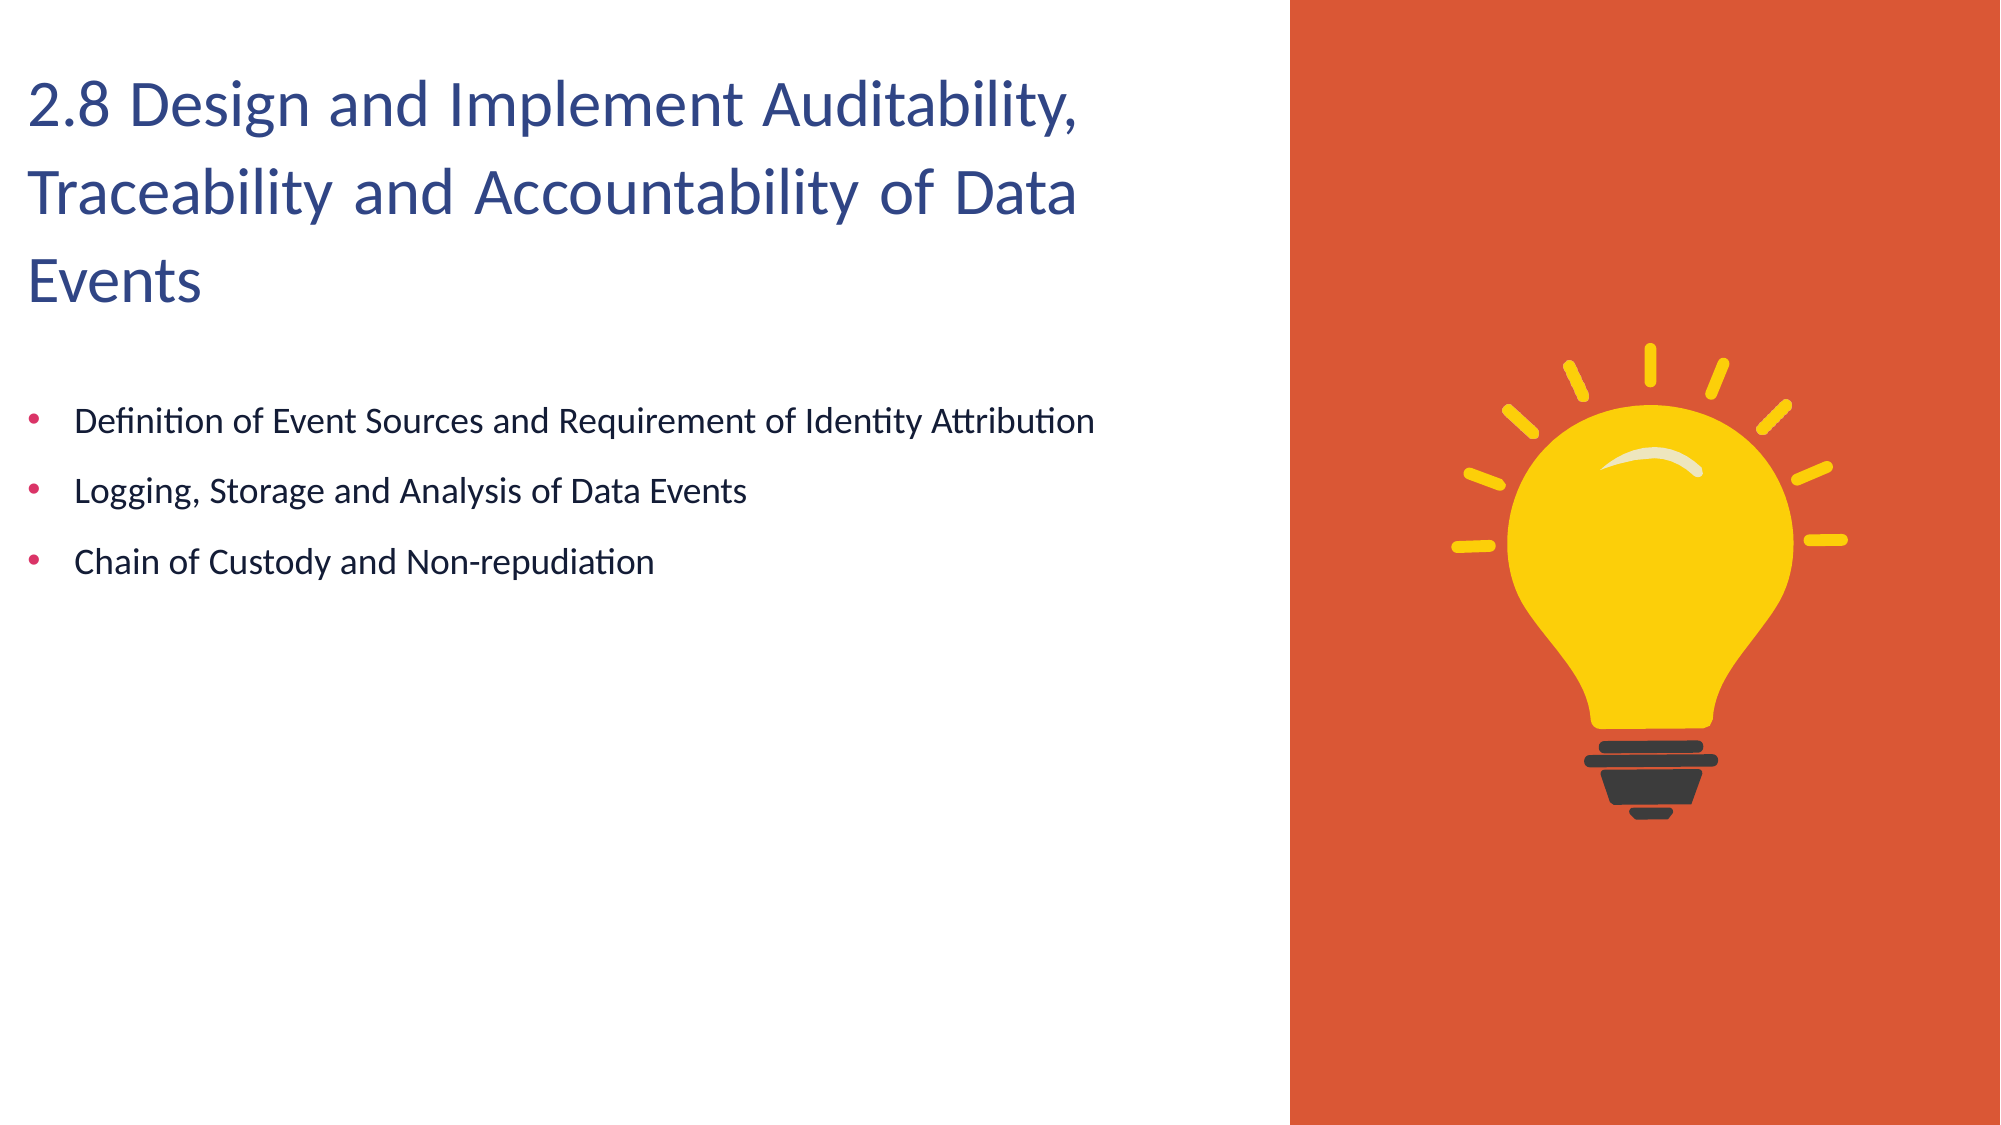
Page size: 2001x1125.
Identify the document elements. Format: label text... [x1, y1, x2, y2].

title 2.8 Design and Implement Auditability, Traceability and Accountability of Data Events [25, 49, 1079, 316]
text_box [1289, 0, 2000, 1125]
text_box Definition of Event Sources and Requirement of Identity Attribution Logging, Storage and Analysis of Data Events Chain of Custody and Non-repudiation [25, 368, 1104, 582]
